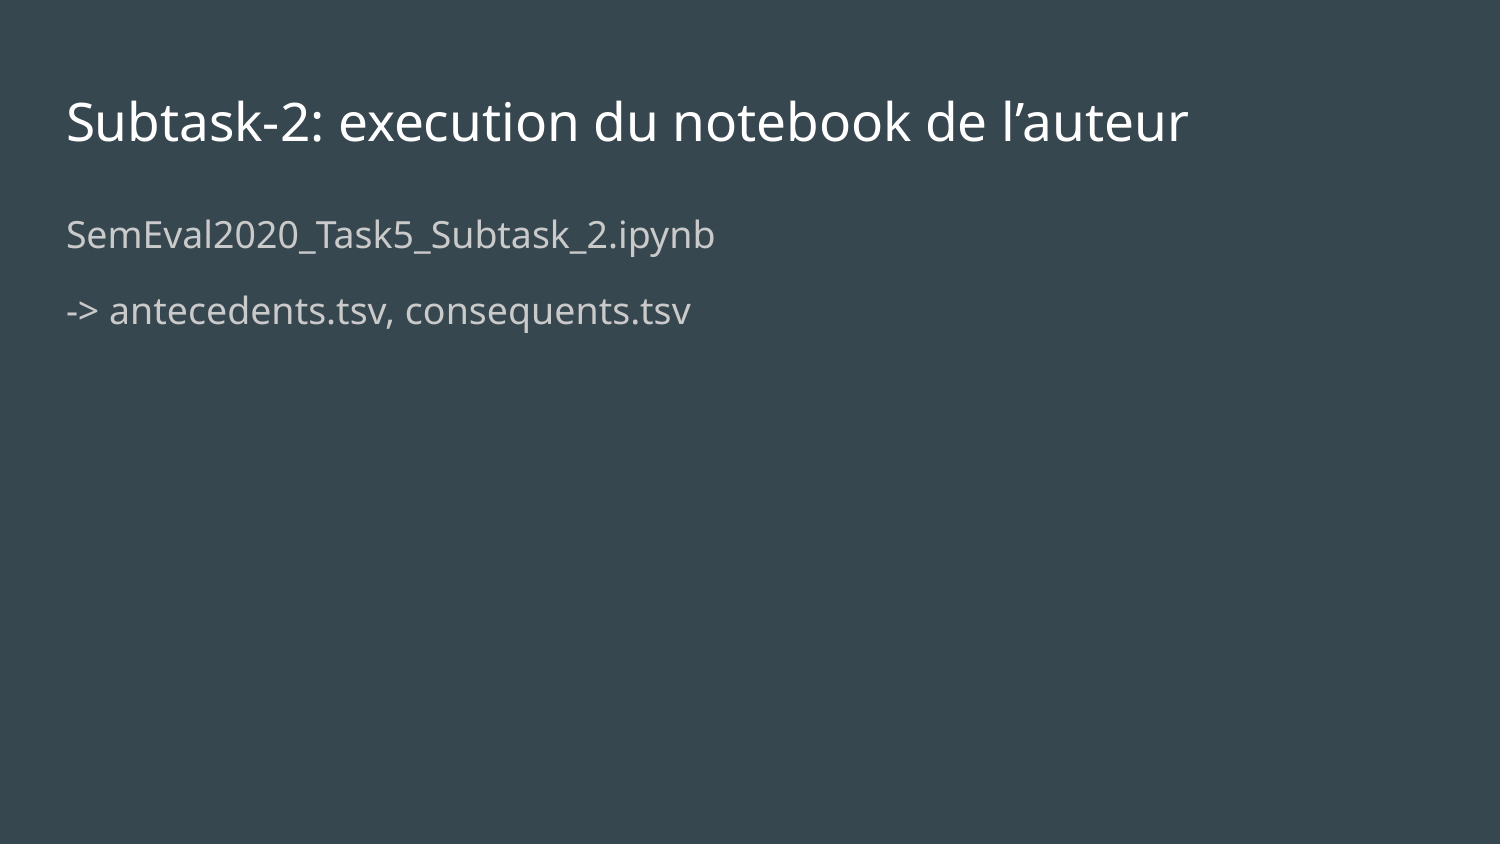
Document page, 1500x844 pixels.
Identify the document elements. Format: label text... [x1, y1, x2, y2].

list SemEval2020_Task5_Subtask_2.ipynb -> antecedents.tsv, consequents.tsv [51, 189, 1449, 750]
title Subtask-2: execution du notebook de l’auteur [51, 72, 1449, 167]
